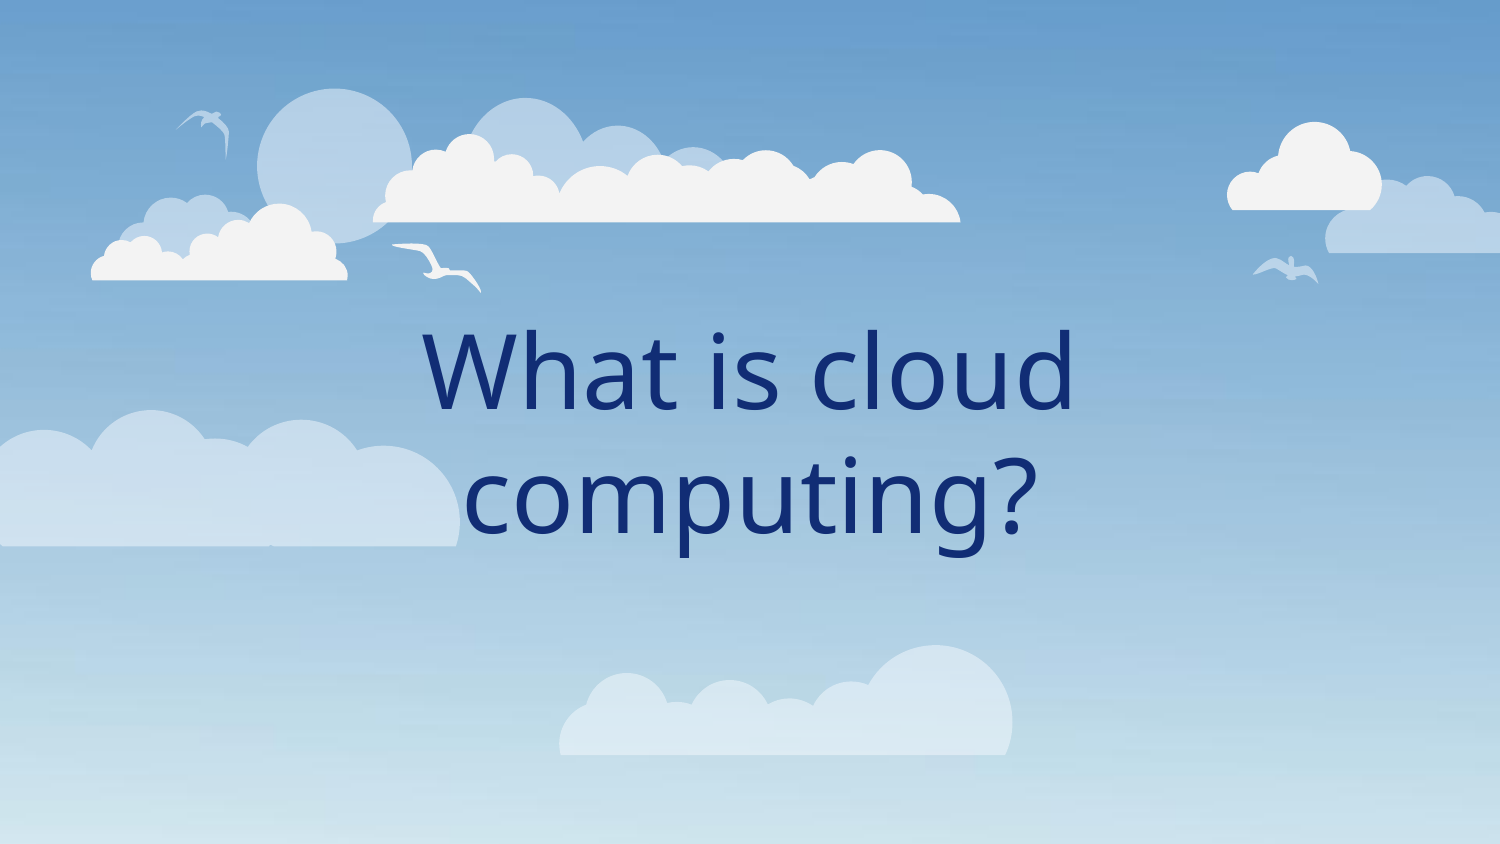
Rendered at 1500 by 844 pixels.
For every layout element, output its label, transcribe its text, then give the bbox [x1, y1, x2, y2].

title What is cloud computing? [144, 298, 1356, 570]
picture [0, 0, 1500, 844]
